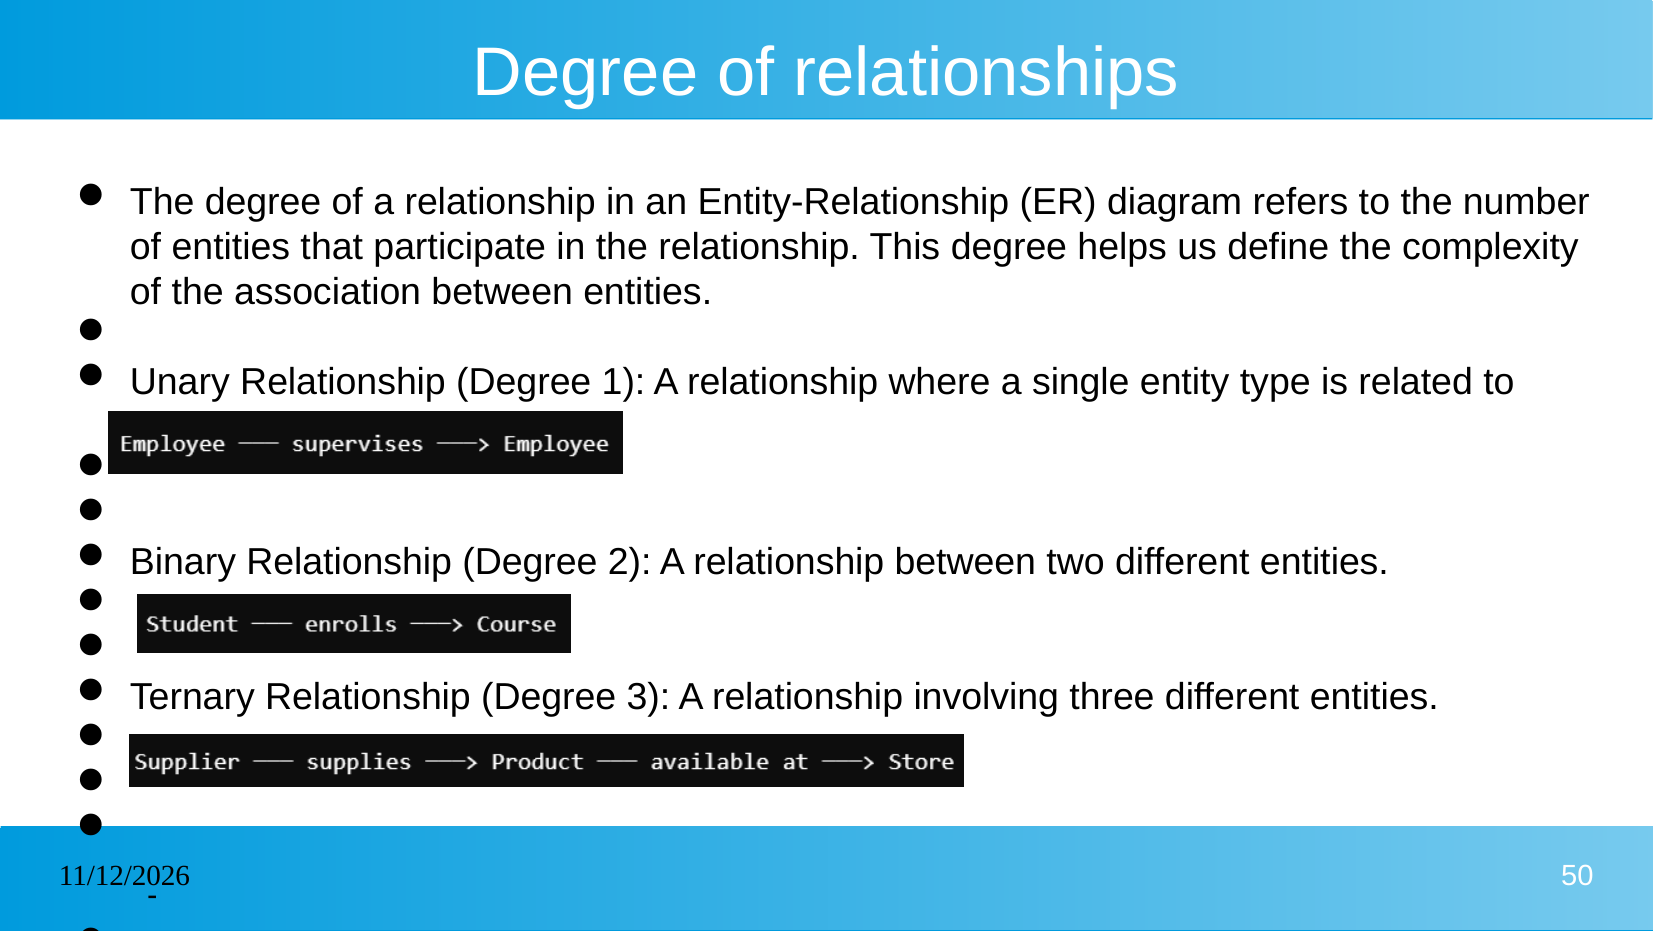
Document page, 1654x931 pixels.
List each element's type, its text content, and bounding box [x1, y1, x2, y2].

slide_number 50 [1210, 856, 1594, 915]
title Degree of relationships [59, 29, 1594, 108]
list The degree of a relationship in an Entity-Relationship (ER) diagram refers to the number of entities that participate in the relationship. This degree helps us define the complexity of the association between entities. Unary Relationship (Degree 1): A relationship where a single entity type is related to itself. Binary Relationship (Degree 2): A relationship between two different entities. Ternary Relationship (Degree 3): A relationship involving three different entities. [59, 177, 1594, 767]
picture [108, 411, 623, 474]
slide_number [59, 856, 443, 915]
picture [128, 734, 964, 787]
picture [137, 594, 571, 653]
